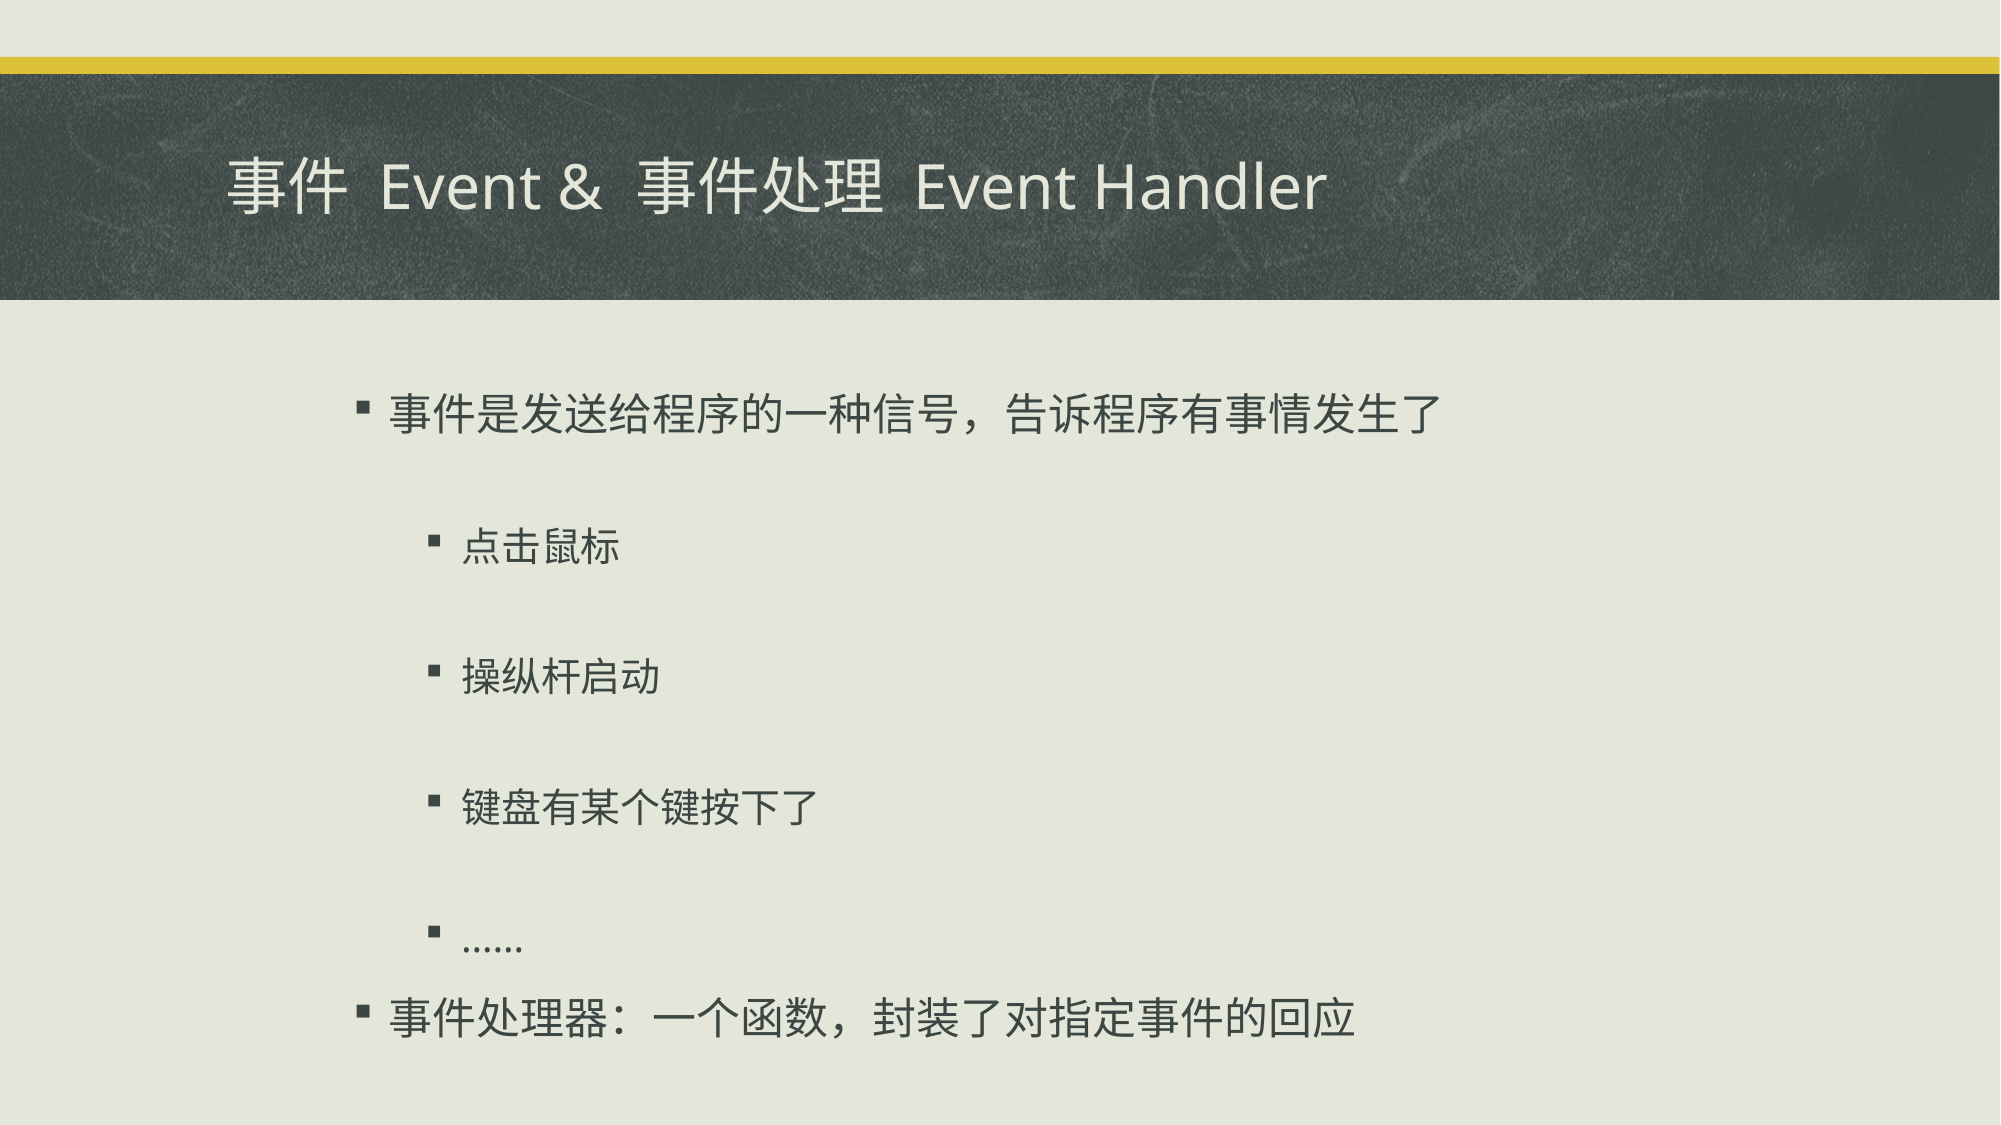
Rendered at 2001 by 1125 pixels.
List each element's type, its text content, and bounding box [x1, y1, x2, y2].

list 事件是发送给程序的一种信号，告诉程序有事情发生了 点击鼠标 操纵杆启动 键盘有某个键按下了 …… 事件处理器：一个函数，封装了对指定事件的回应 [338, 379, 1741, 1053]
picture [0, 74, 2000, 300]
title 事件 Event & 事件处理 Event Handler [210, 76, 1790, 300]
